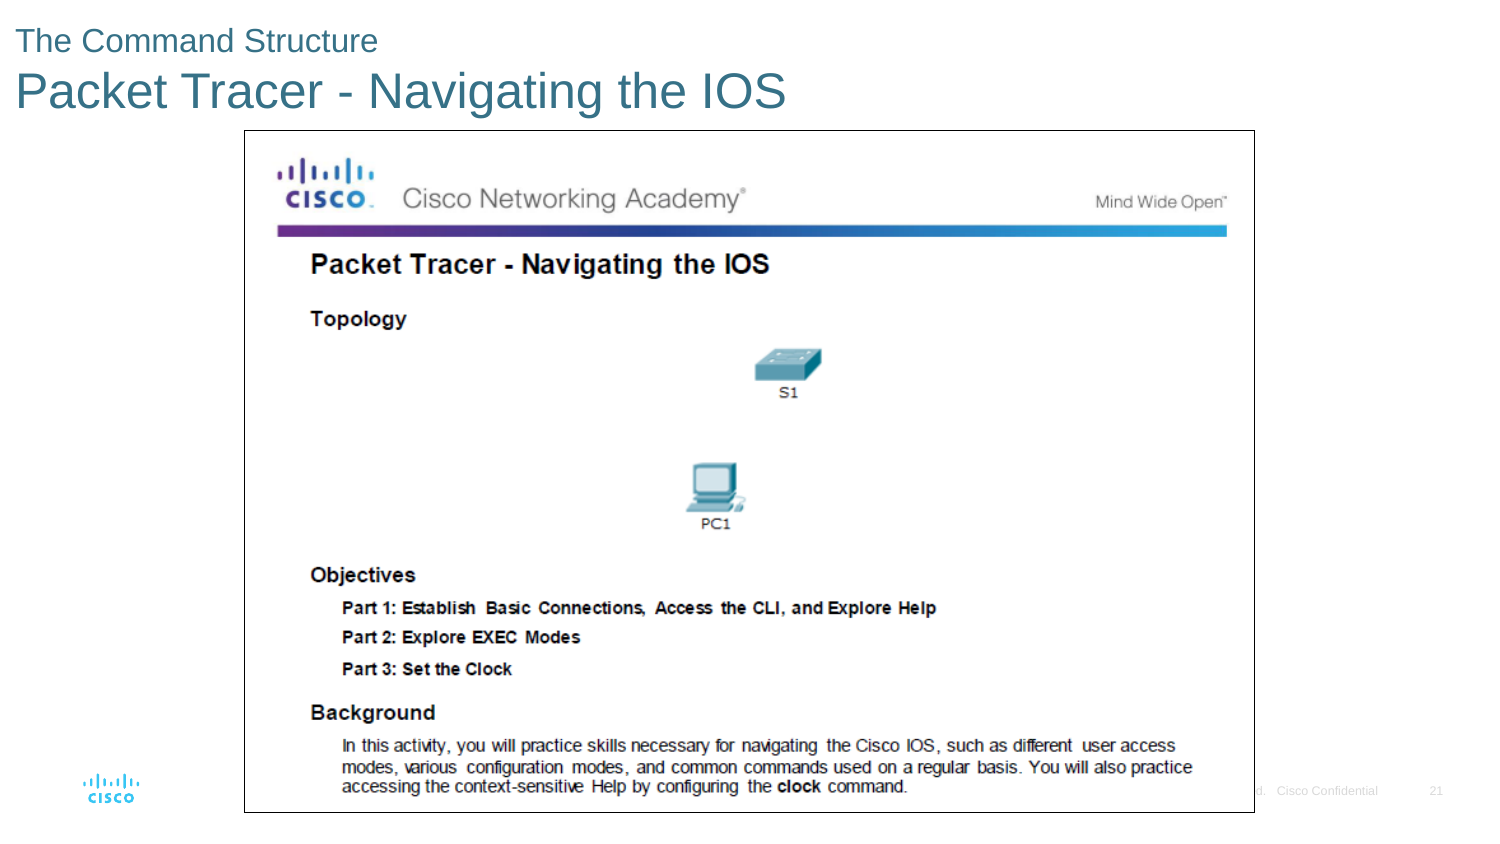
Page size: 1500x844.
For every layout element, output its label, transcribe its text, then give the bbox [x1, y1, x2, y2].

title The Command Structure Packet Tracer - Navigating the IOS [0, 6, 1500, 131]
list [244, 130, 1256, 813]
